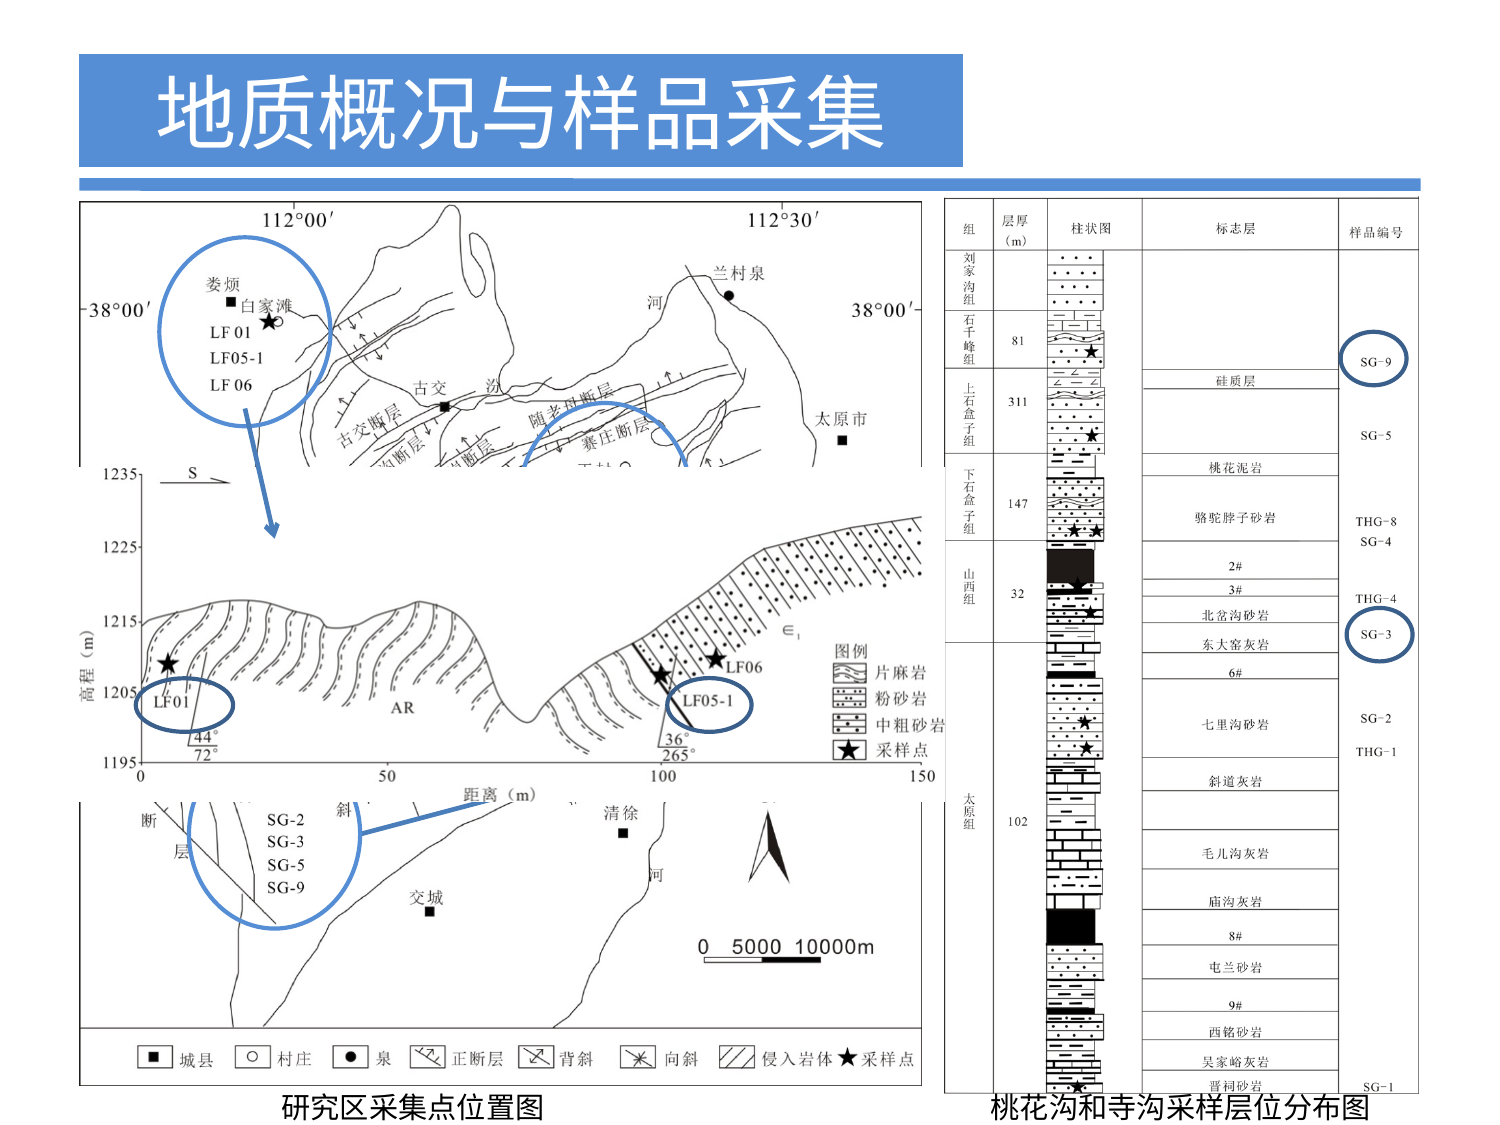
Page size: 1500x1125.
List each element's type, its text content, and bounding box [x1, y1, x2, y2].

text_box 研究区采集点位置图 [266, 1094, 560, 1125]
picture [78, 195, 1419, 1095]
text_box 桃花沟和寺沟采样层位分布图 [975, 1103, 1386, 1125]
text_box 地质概况与样品采集 [79, 54, 963, 167]
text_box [359, 810, 940, 835]
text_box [244, 425, 275, 540]
